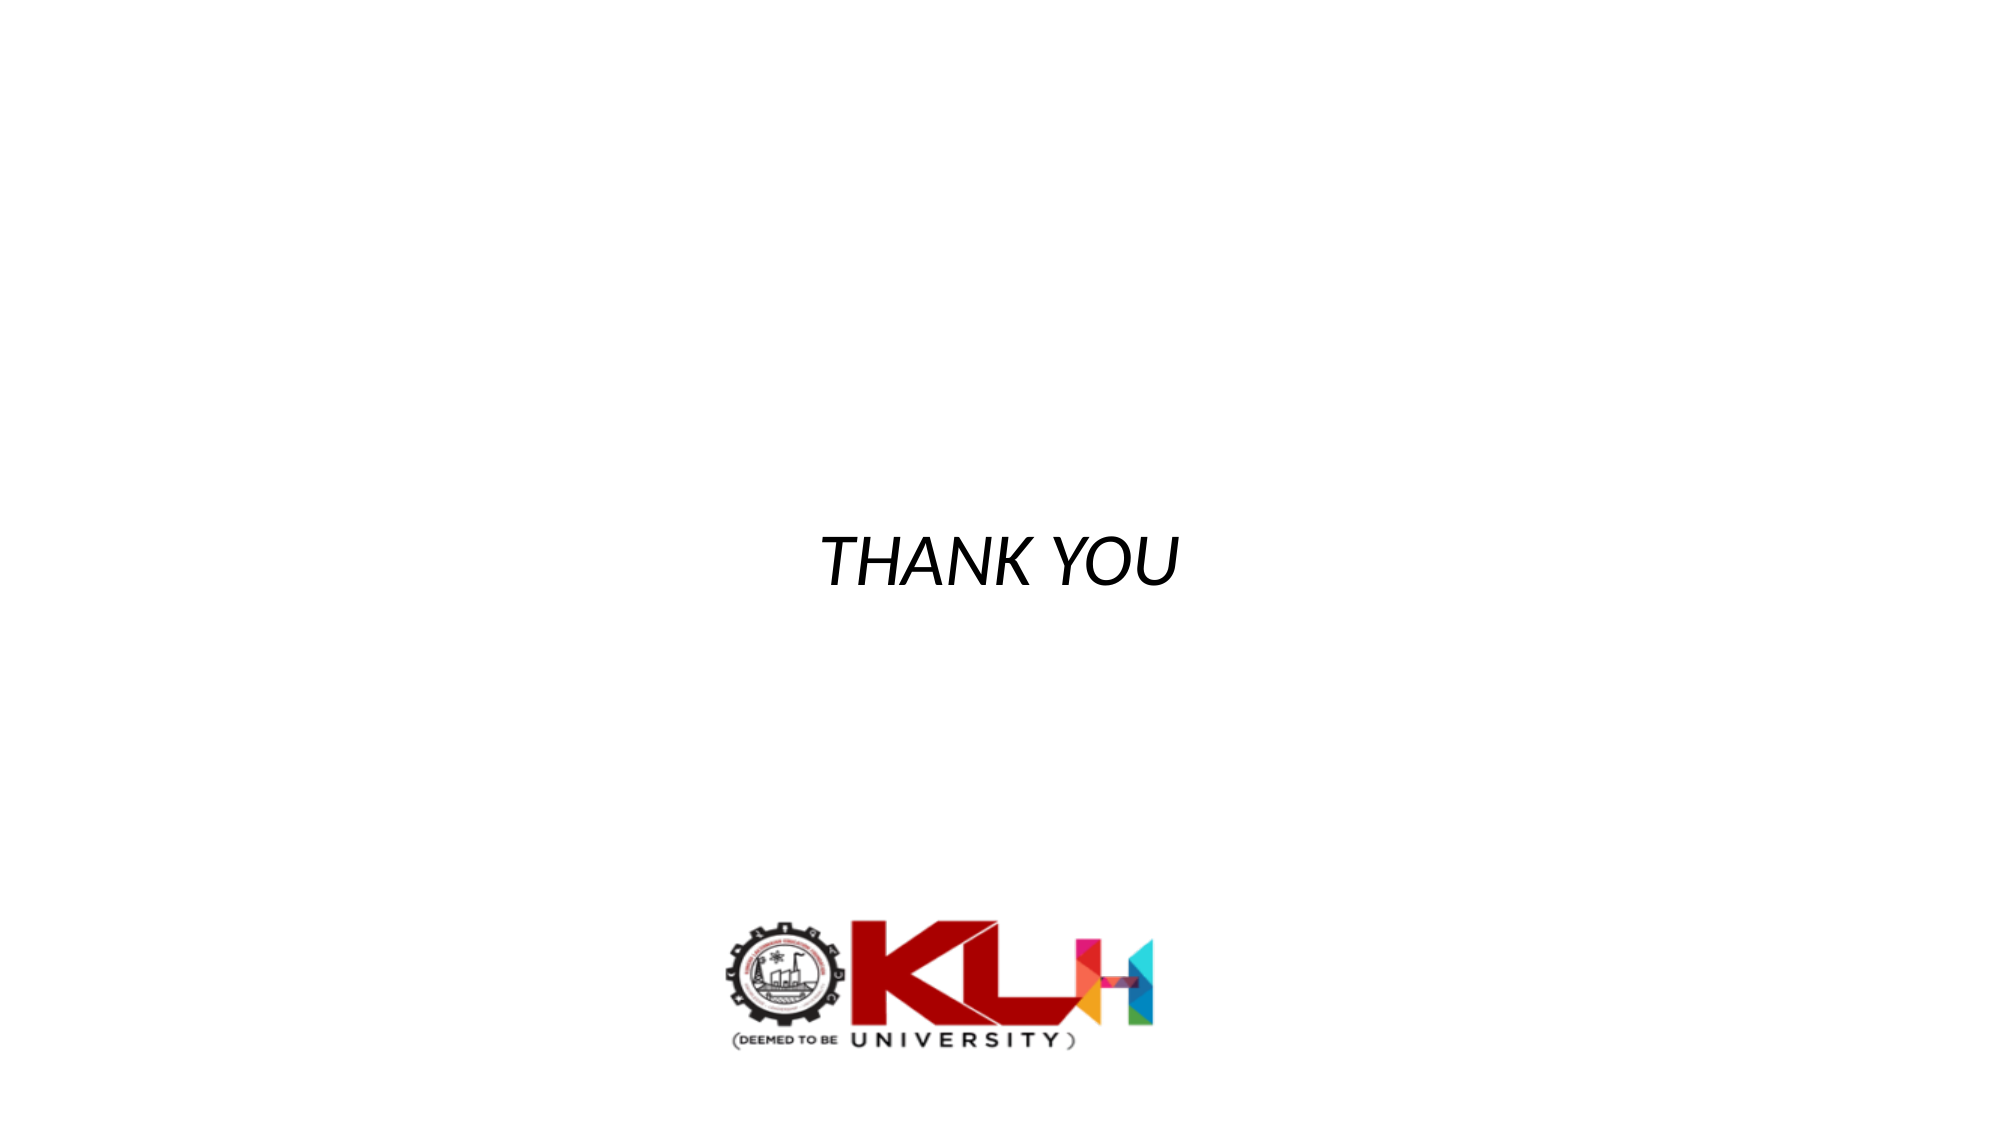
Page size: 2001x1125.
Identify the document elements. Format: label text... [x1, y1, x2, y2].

list THANK YOU [137, 422, 1863, 648]
picture [717, 890, 1168, 1076]
